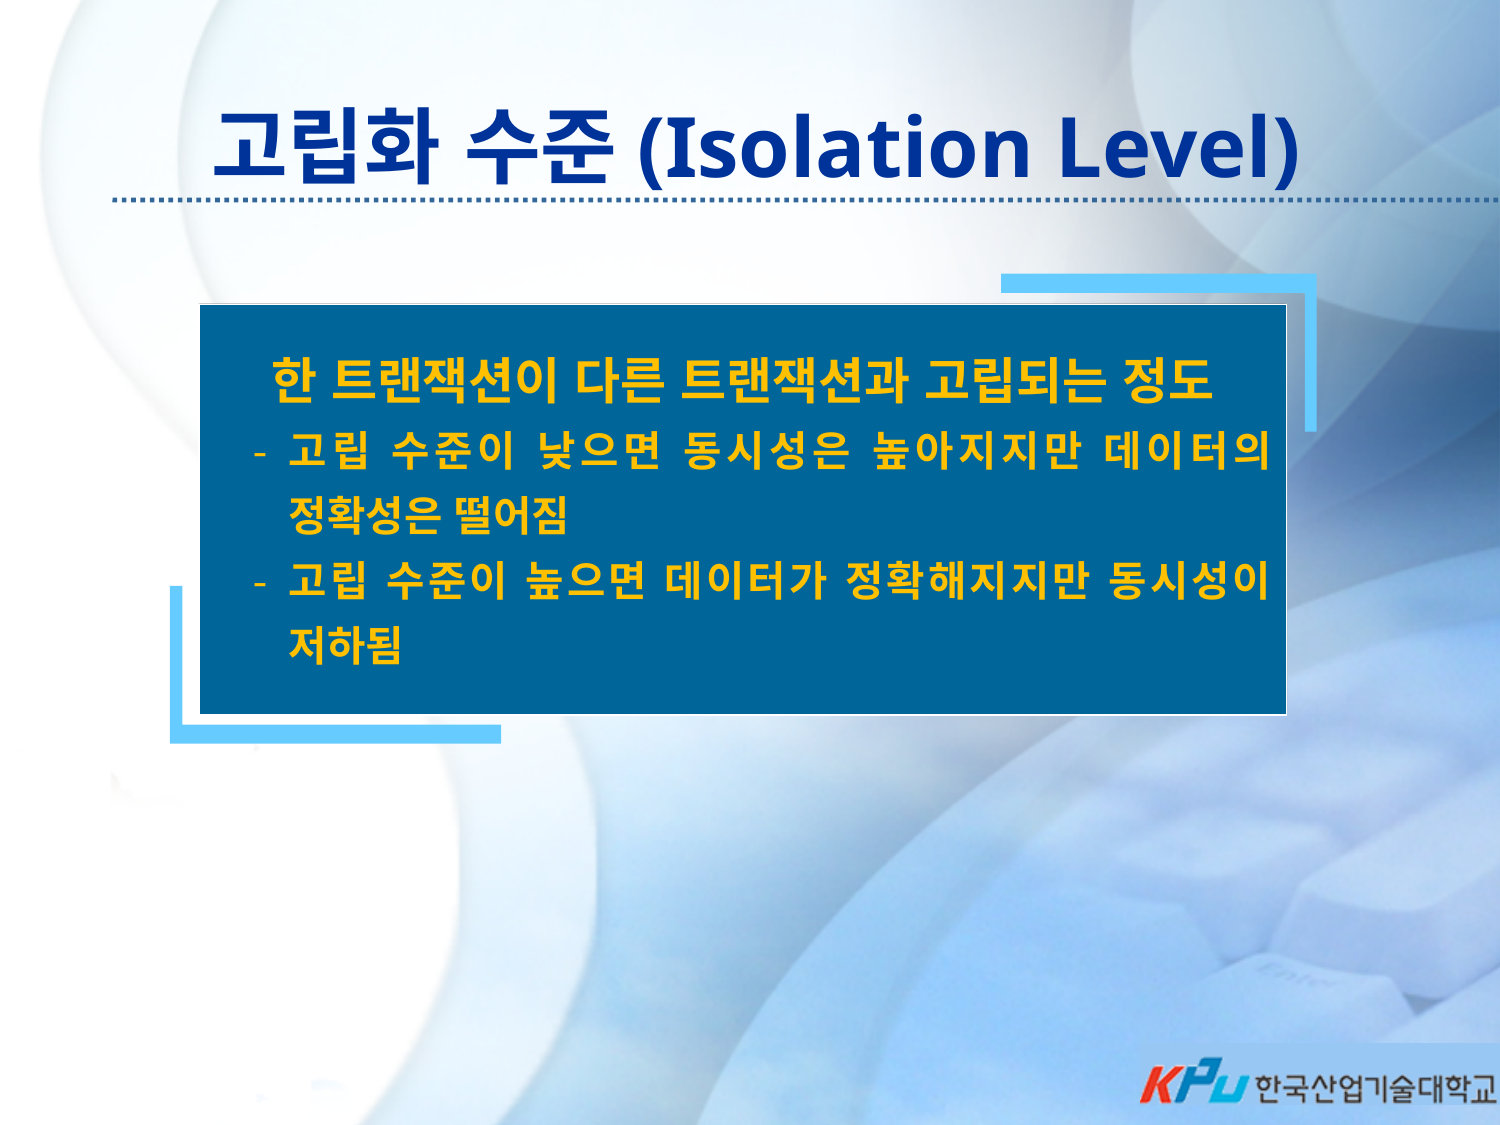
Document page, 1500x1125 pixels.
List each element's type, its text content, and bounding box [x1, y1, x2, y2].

title 고립화 수준(Isolation Level) [112, 99, 1400, 188]
text_box [169, 585, 502, 744]
text_box 한 트랜잭션이 다른 트랜잭션과 고립되는 정도 고립 수준이 낮으면 동시성은 높아지지만 데이터의 정확성은 떨어짐 고립 수준이 높으면 데이터가 정확해지지만 동시성이 저하됨 [199, 304, 1287, 715]
picture [0, 0, 1500, 1125]
text_box [1001, 273, 1317, 432]
